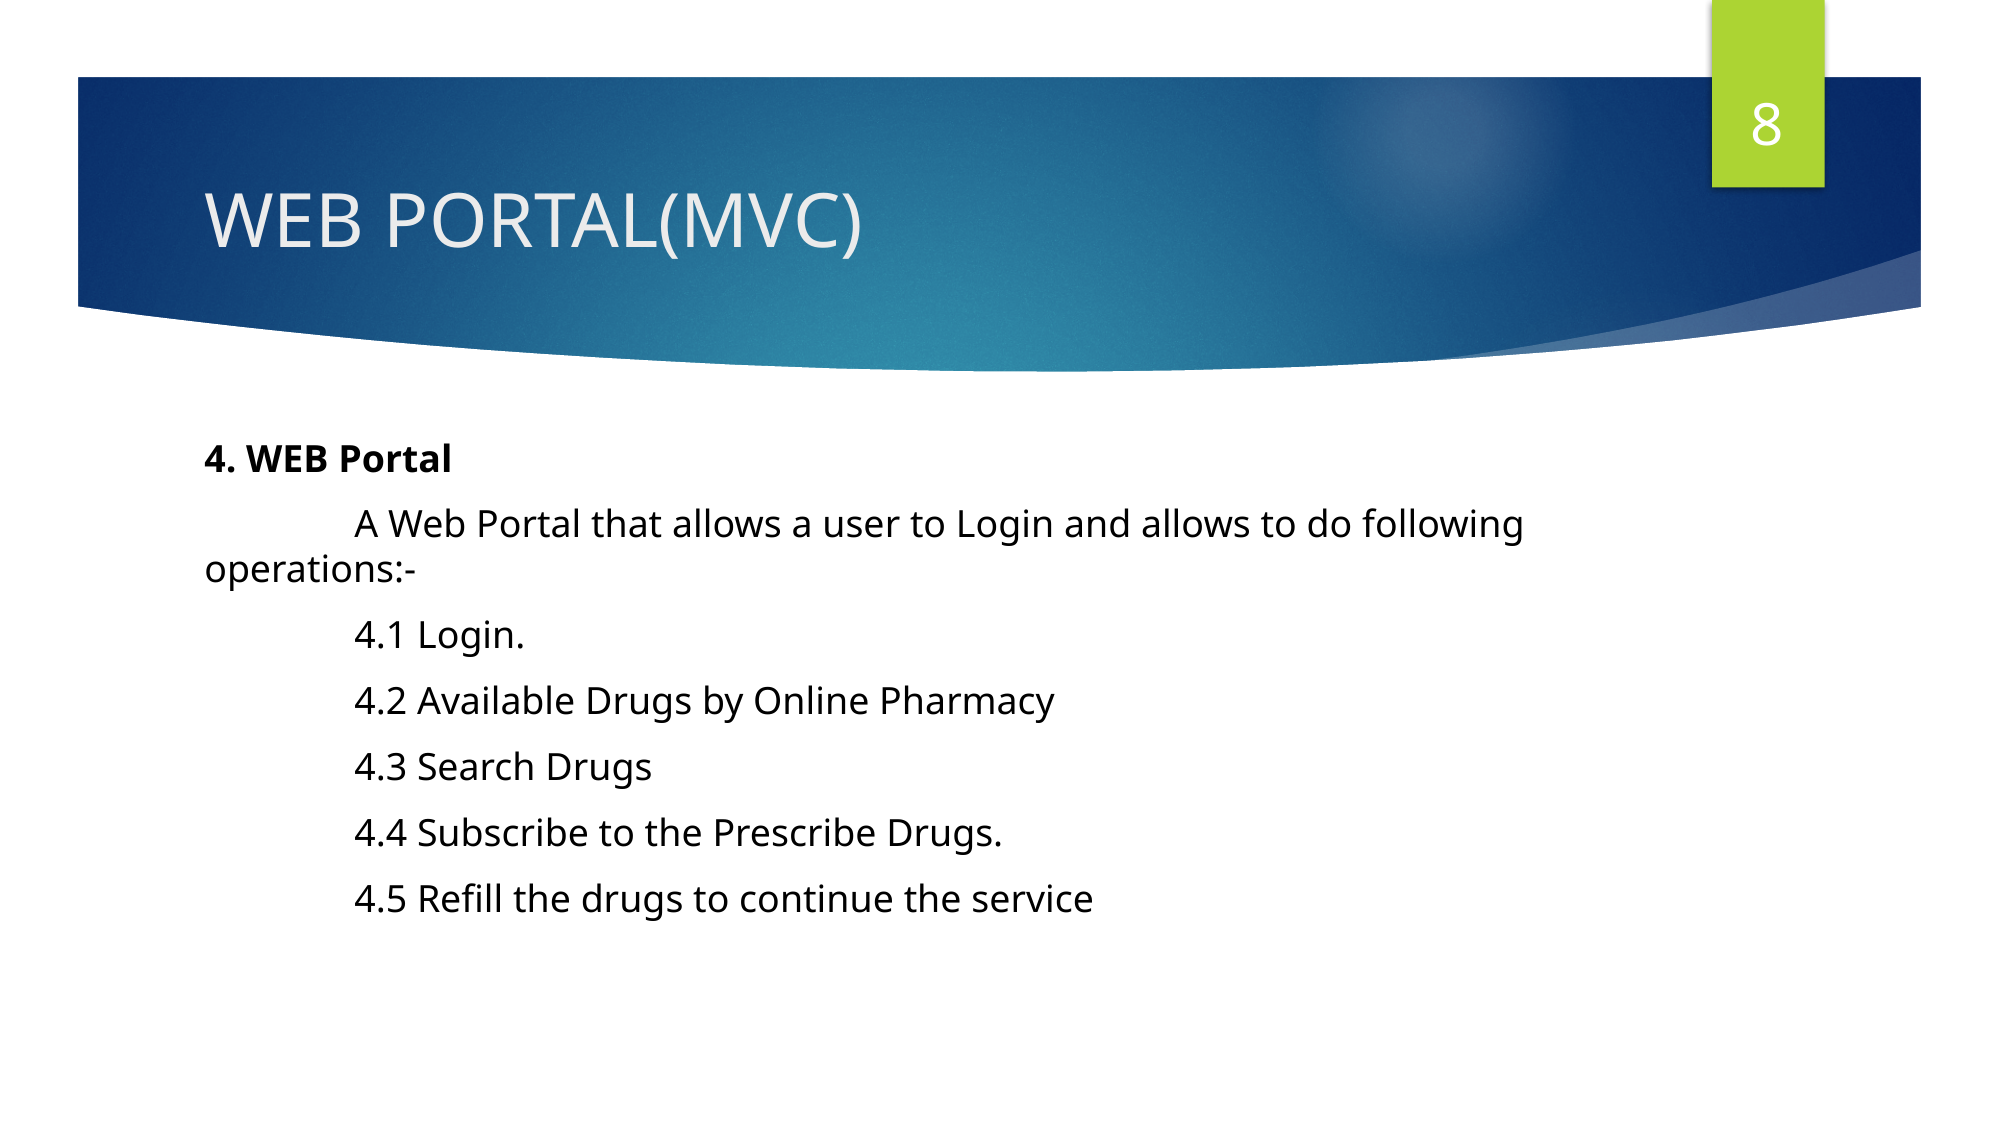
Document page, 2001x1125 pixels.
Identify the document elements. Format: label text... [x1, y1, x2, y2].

slide_number 8 [1698, 48, 1836, 175]
picture [79, 78, 1920, 371]
title WEB PORTAL(MVC) [189, 159, 1627, 276]
list 4. WEB Portal A Web Portal that allows a user to Login and allows to do following operations:- 4.1 Login. 4.2 Available Drugs by Online Pharmacy 4.3 Search Drugs 4.4 Subscribe to the Prescribe Drugs. 4.5 Refill the drugs to continue the service [189, 427, 1627, 988]
